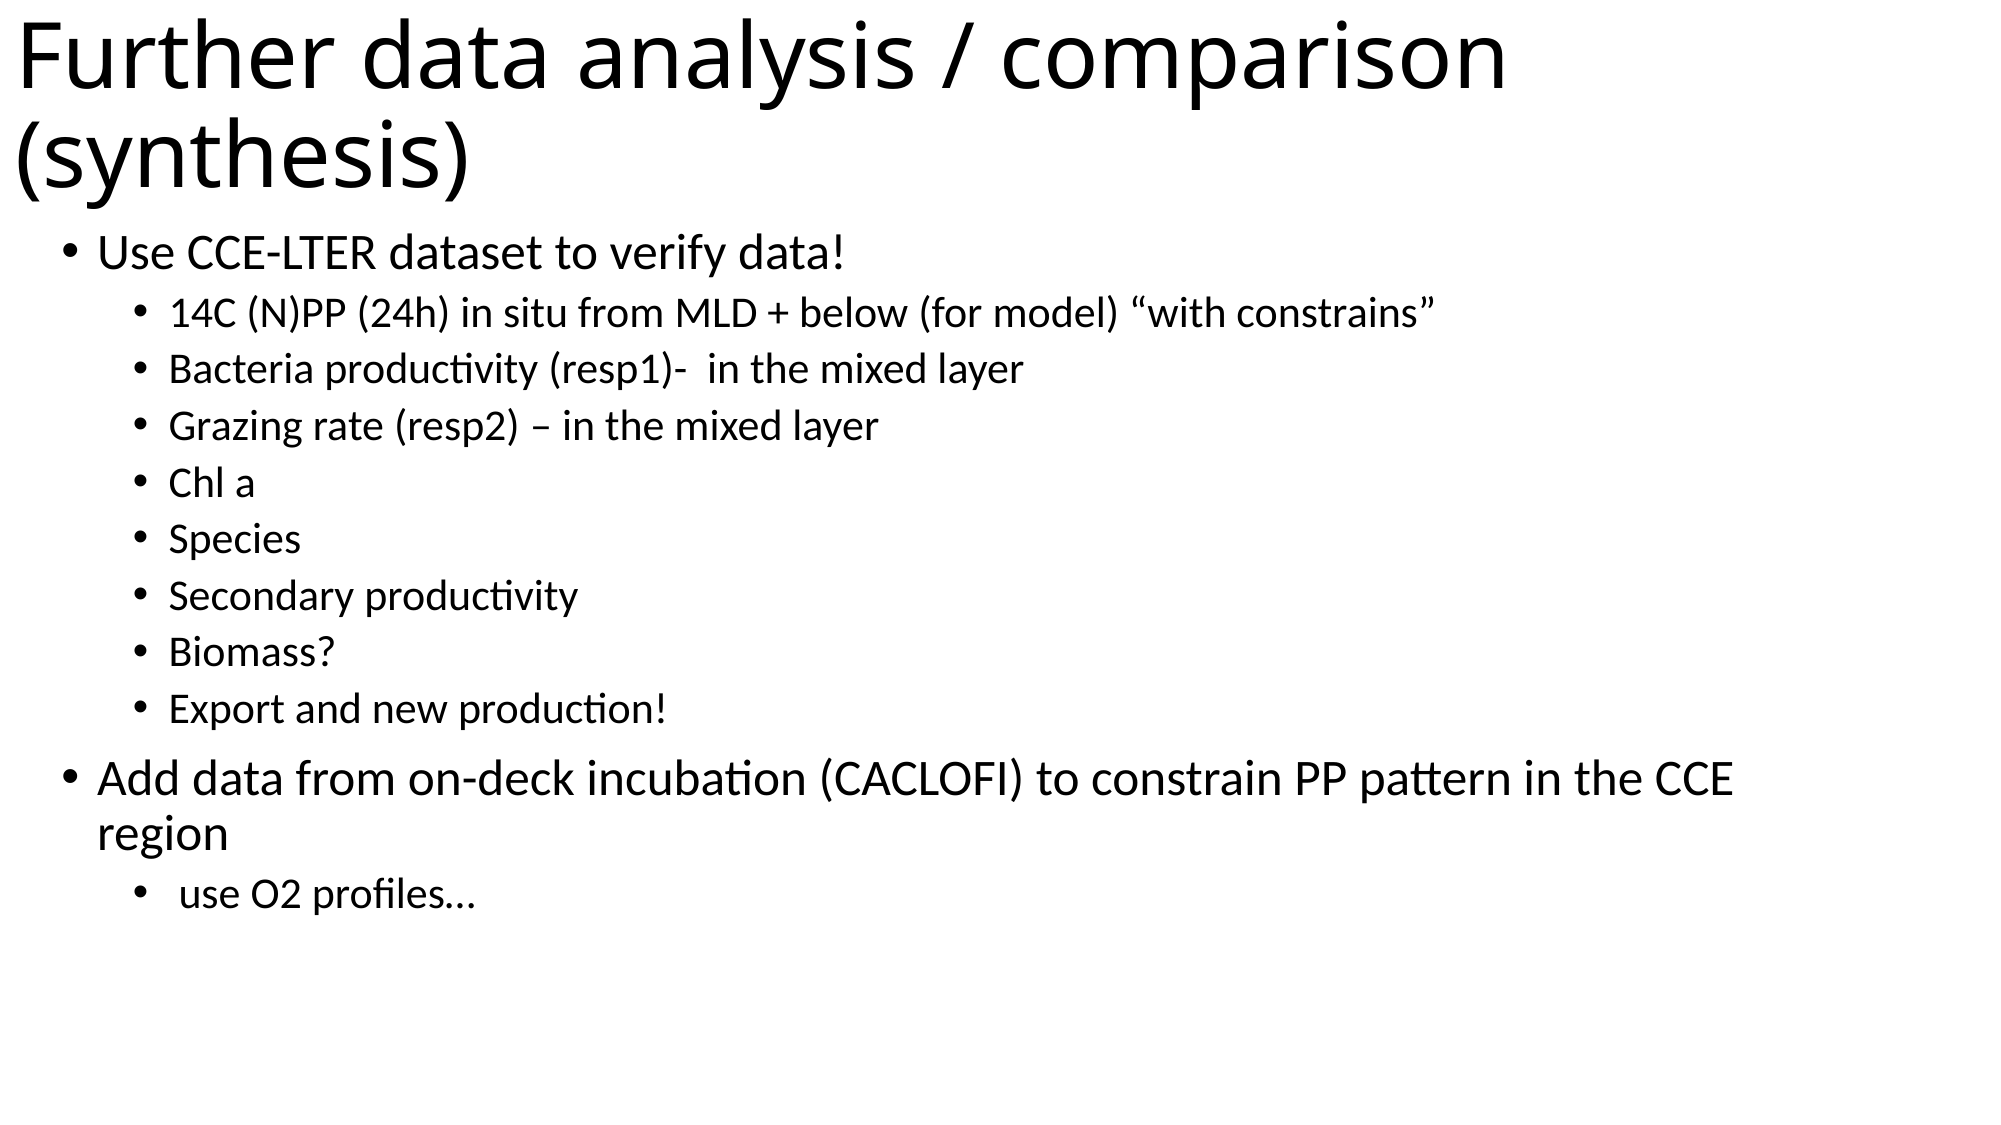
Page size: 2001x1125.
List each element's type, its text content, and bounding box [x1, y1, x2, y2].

list Use CCE-LTER dataset to verify data! 14C (N)PP (24h) in situ from MLD + below (for model) “with constrains” Bacteria productivity (resp1)- in the mixed layer Grazing rate (resp2) – in the mixed layer Chl a Species Secondary productivity Biomass? Export and new production! Add data from on-deck incubation (CACLOFI) to constrain PP pattern in the CCE region use O2 profiles… [46, 217, 1772, 932]
title Further data analysis / comparison (synthesis) [0, 0, 1725, 218]
